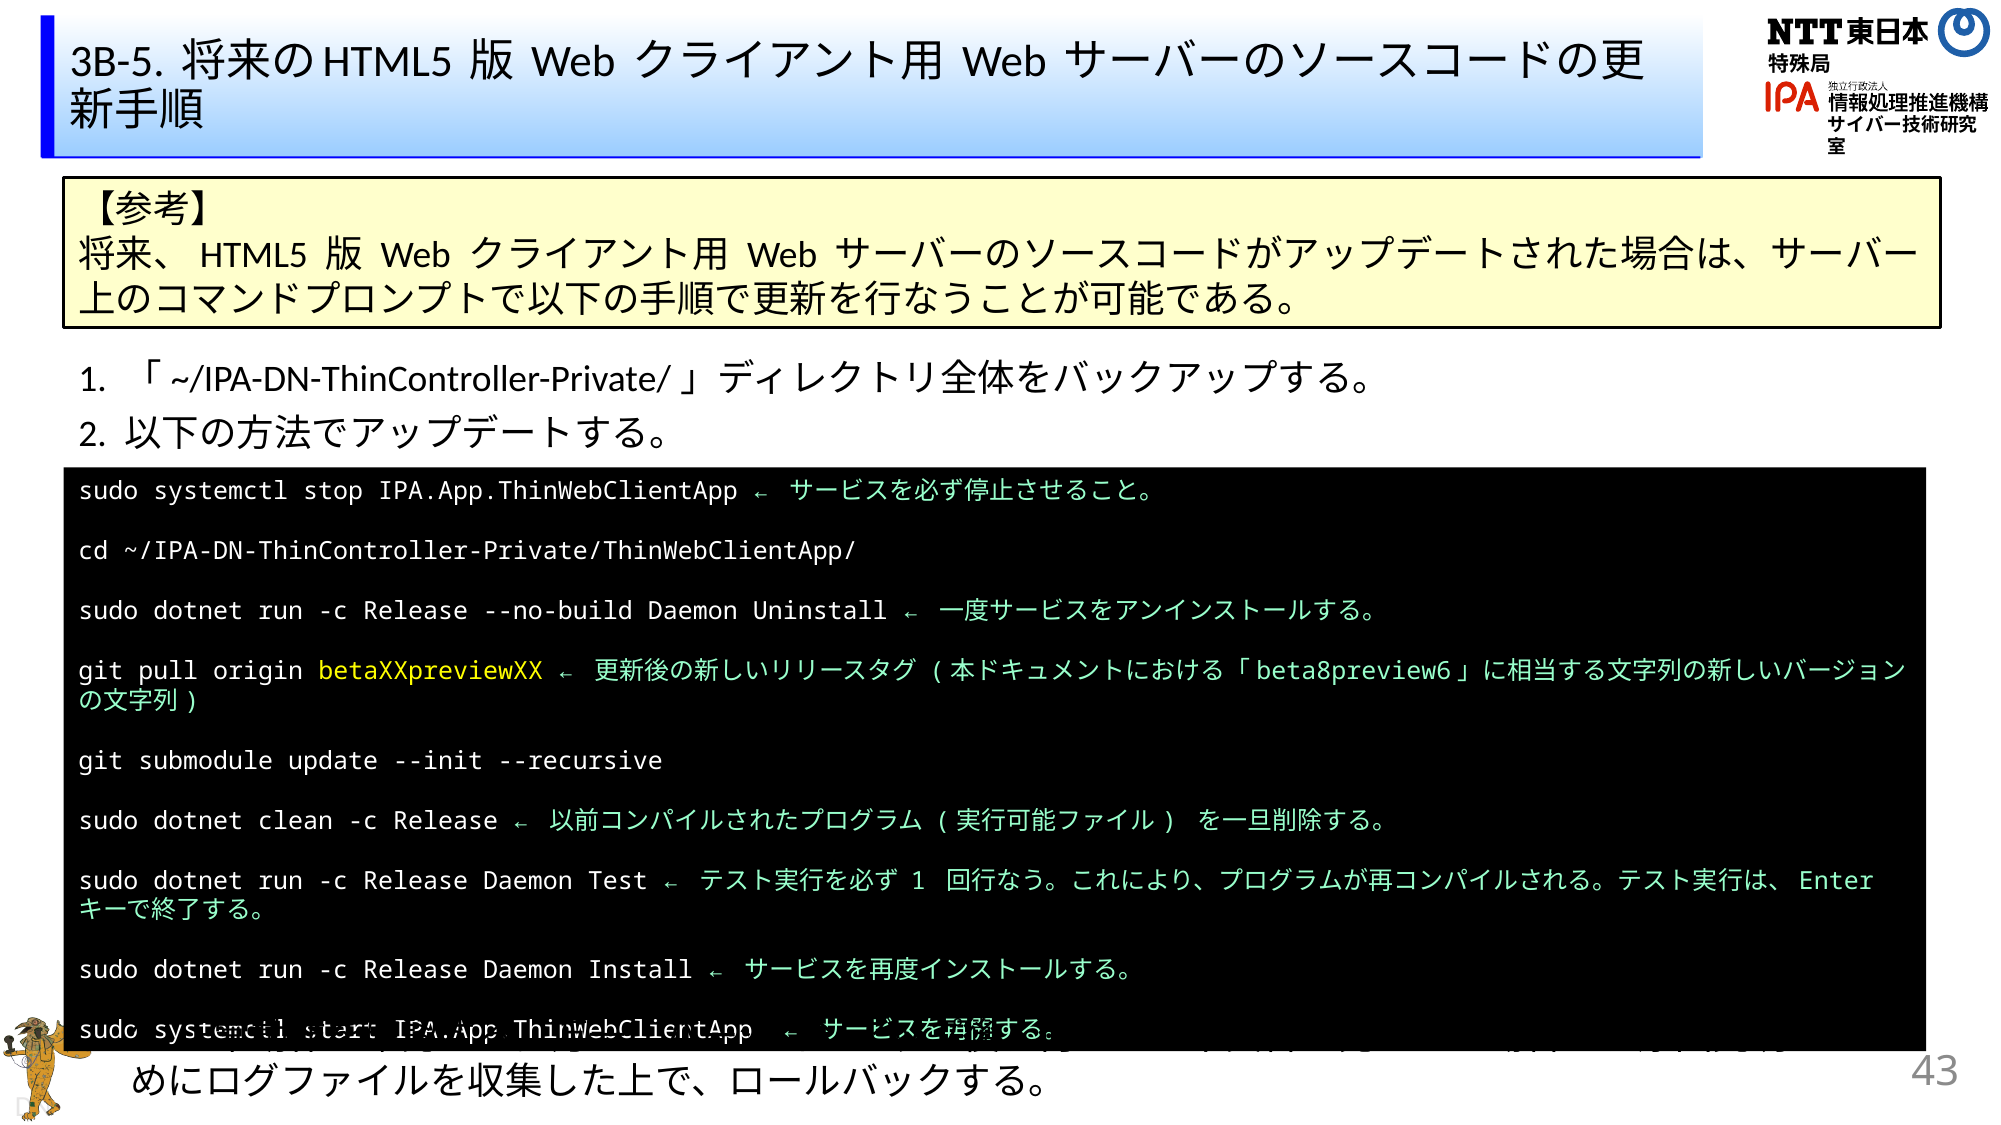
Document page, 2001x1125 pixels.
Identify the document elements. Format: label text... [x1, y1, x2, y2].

text_box sudo systemctl stop IPA.App.ThinWebClientApp ← サービスを必ず停止させること。 cd ~/IPA-DN-ThinController-Private/ThinWebClientApp/ sudo dotnet run -c Release --no-build Daemon Uninstall ← 一度サービスをアンインストールする。 git pull origin betaXXpreviewXX ← 更新後の新しいリリースタグ (本ドキュメントにおける「beta8preview6」に相当する文字列の新しいバージョンの文字列) git submodule update --init --recursive sudo dotnet clean -c Release ← 以前コンパイルされたプログラム (実行可能ファイル) を一旦削除する。 sudo dotnet run -c Release Daemon Test ← テスト実行を必ず 1 回行なう。これにより、プログラムが再コンパイルされる。テスト実行は、Enter キーで終了する。 sudo dotnet run -c Release Daemon Install ← サービスを再度インストールする。 sudo systemctl start IPA.App.ThinWebClientApp ← サービスを再開する。 [63, 467, 1927, 1052]
text_box 【参考】 将来、HTML5 版 Web クライアント用 Web サーバーのソースコードがアップデートされた場合は、サーバー上のコマンドプロンプトで以下の手順で更新を行なうことが可能である。 [63, 177, 1941, 328]
title 3B-5. 将来のHTML5 版 Web クライアント用 Web サーバーのソースコードの更新手順 [54, 30, 1703, 143]
slide_number 43 [1911, 1042, 1975, 1103]
text_box 2. 以下の方法でアップデートする。 [63, 407, 853, 462]
text_box 1. 「~/IPA-DN-ThinController-Private/」ディレクトリ全体をバックアップする。 [63, 346, 1927, 407]
text_box 3. 正常動作を確認する。万一、バージョンアップ後、何らかの不具合が発生した場合は、原因究明のためにログファイルを収集した上で、ロールバックする。 [115, 1004, 1911, 1110]
